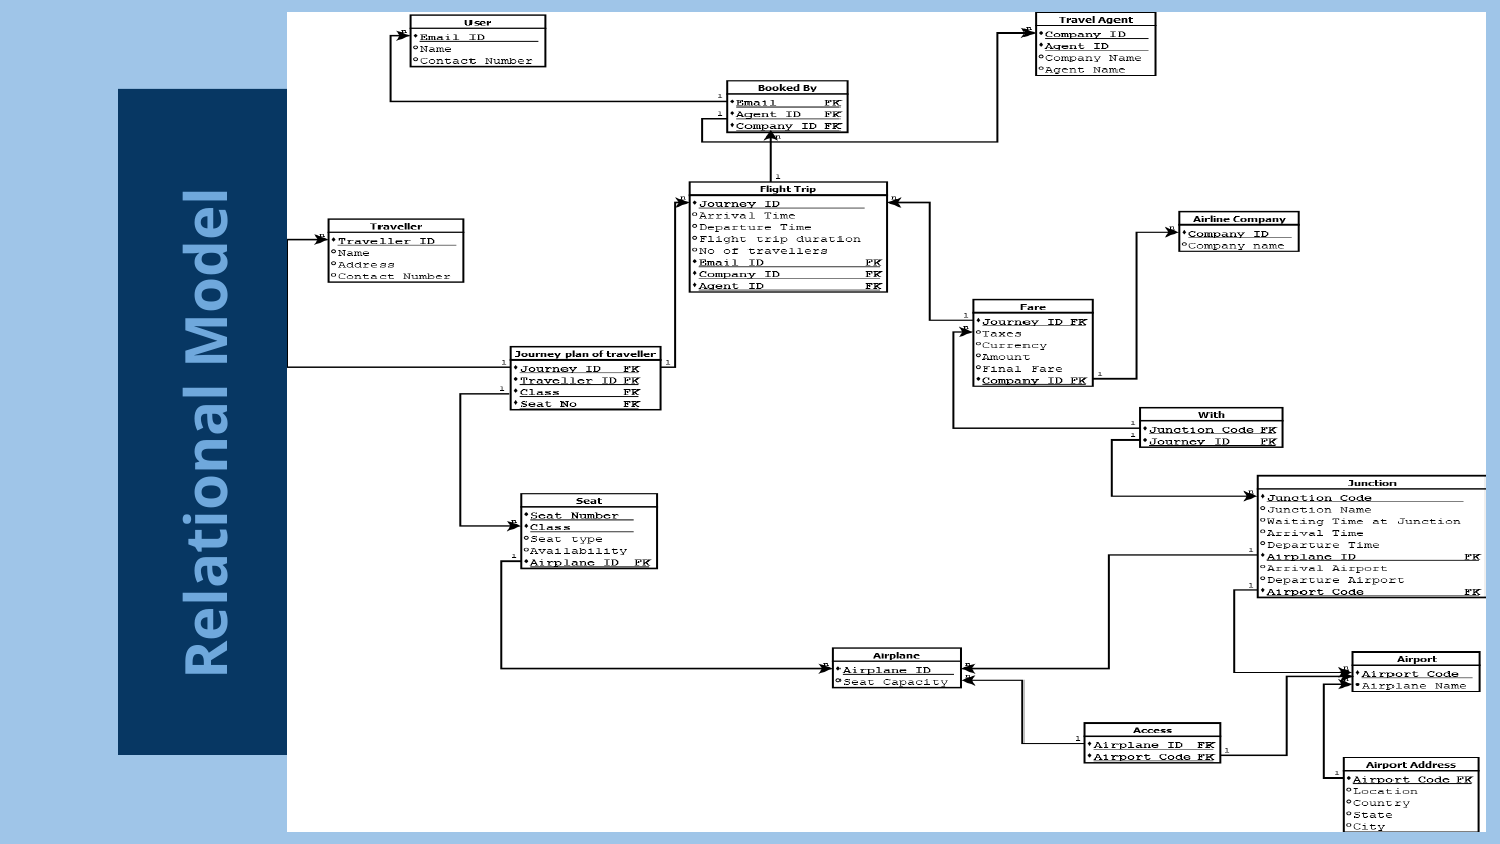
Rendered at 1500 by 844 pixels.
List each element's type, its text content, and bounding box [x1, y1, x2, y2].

text_box [118, 88, 281, 755]
picture [286, 12, 1487, 832]
title Relational Model [106, 125, 255, 695]
